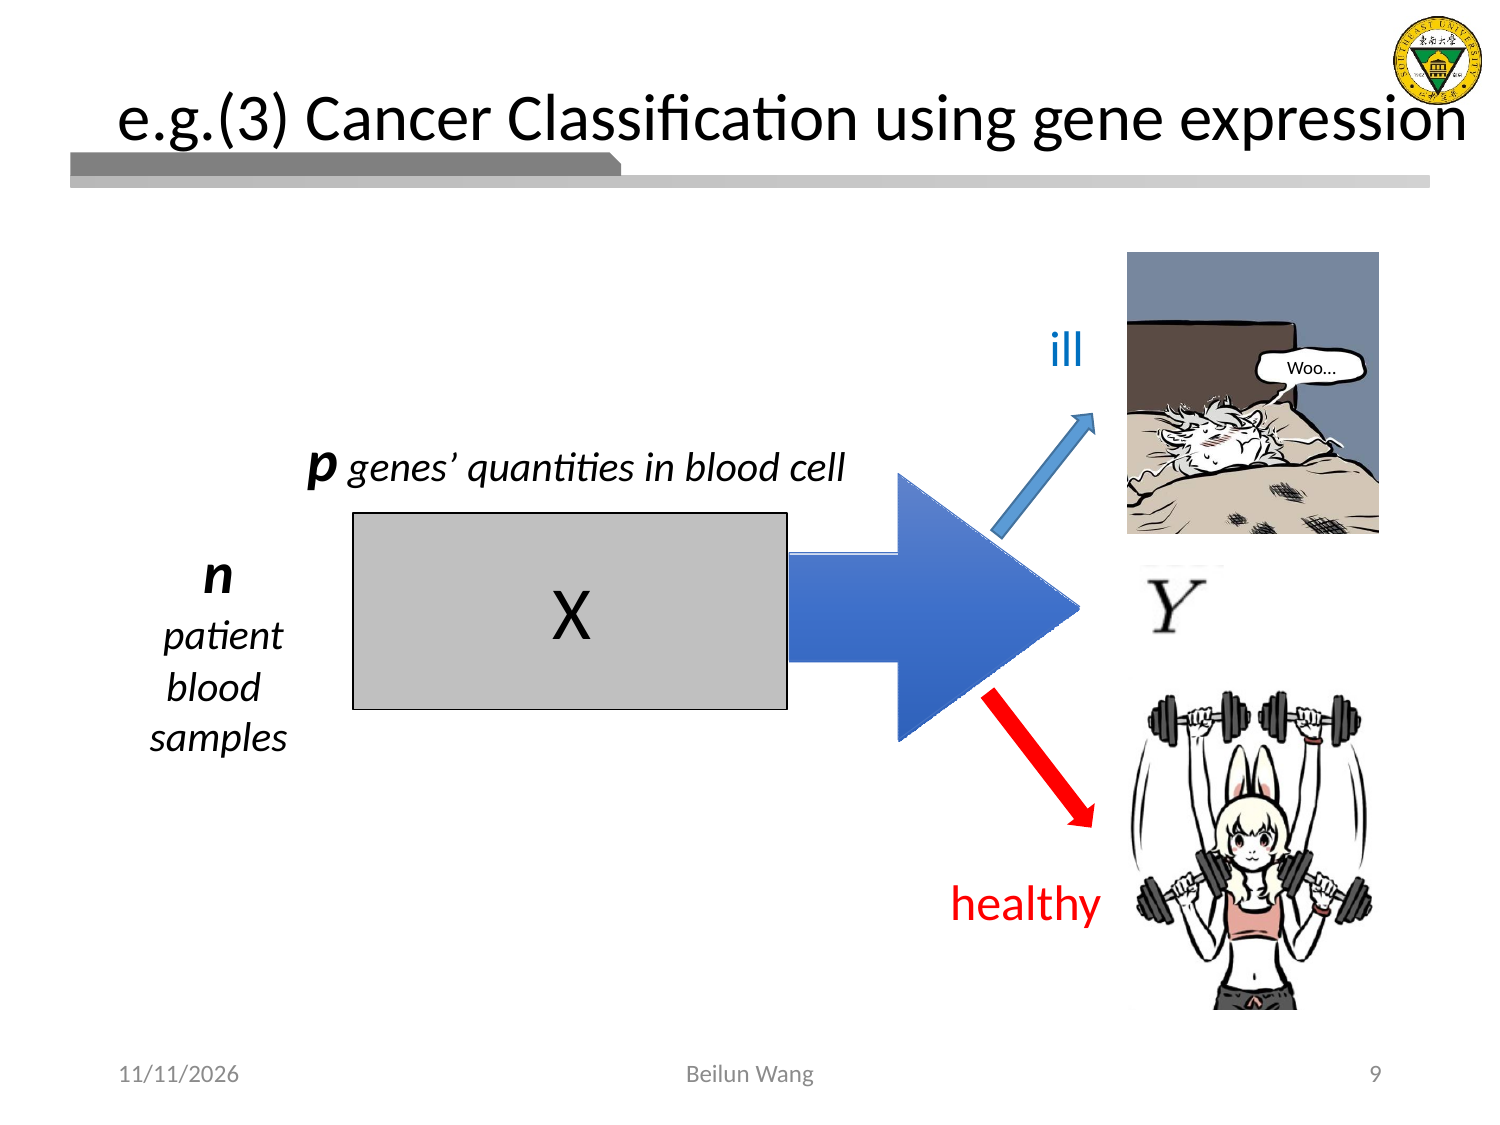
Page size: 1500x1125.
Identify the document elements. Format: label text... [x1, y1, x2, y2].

text_box X [537, 557, 688, 663]
text_box ill [1034, 309, 1099, 385]
text_box [1035, 412, 1096, 473]
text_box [789, 473, 1224, 742]
title e.g.(3) Cancer Classification using gene expression [103, 3, 1500, 171]
picture [1128, 677, 1380, 1010]
text_box healthy [935, 863, 1117, 939]
text_box p genes’ quantities in blood cell [305, 421, 887, 494]
footer Beilun Wang [496, 1042, 1004, 1103]
text_box n patient blood samples [132, 533, 306, 760]
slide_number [103, 1042, 441, 1103]
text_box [1127, 252, 1379, 534]
text_box [352, 512, 788, 710]
text_box [1014, 742, 1095, 828]
slide_number 9 [1059, 1042, 1397, 1103]
